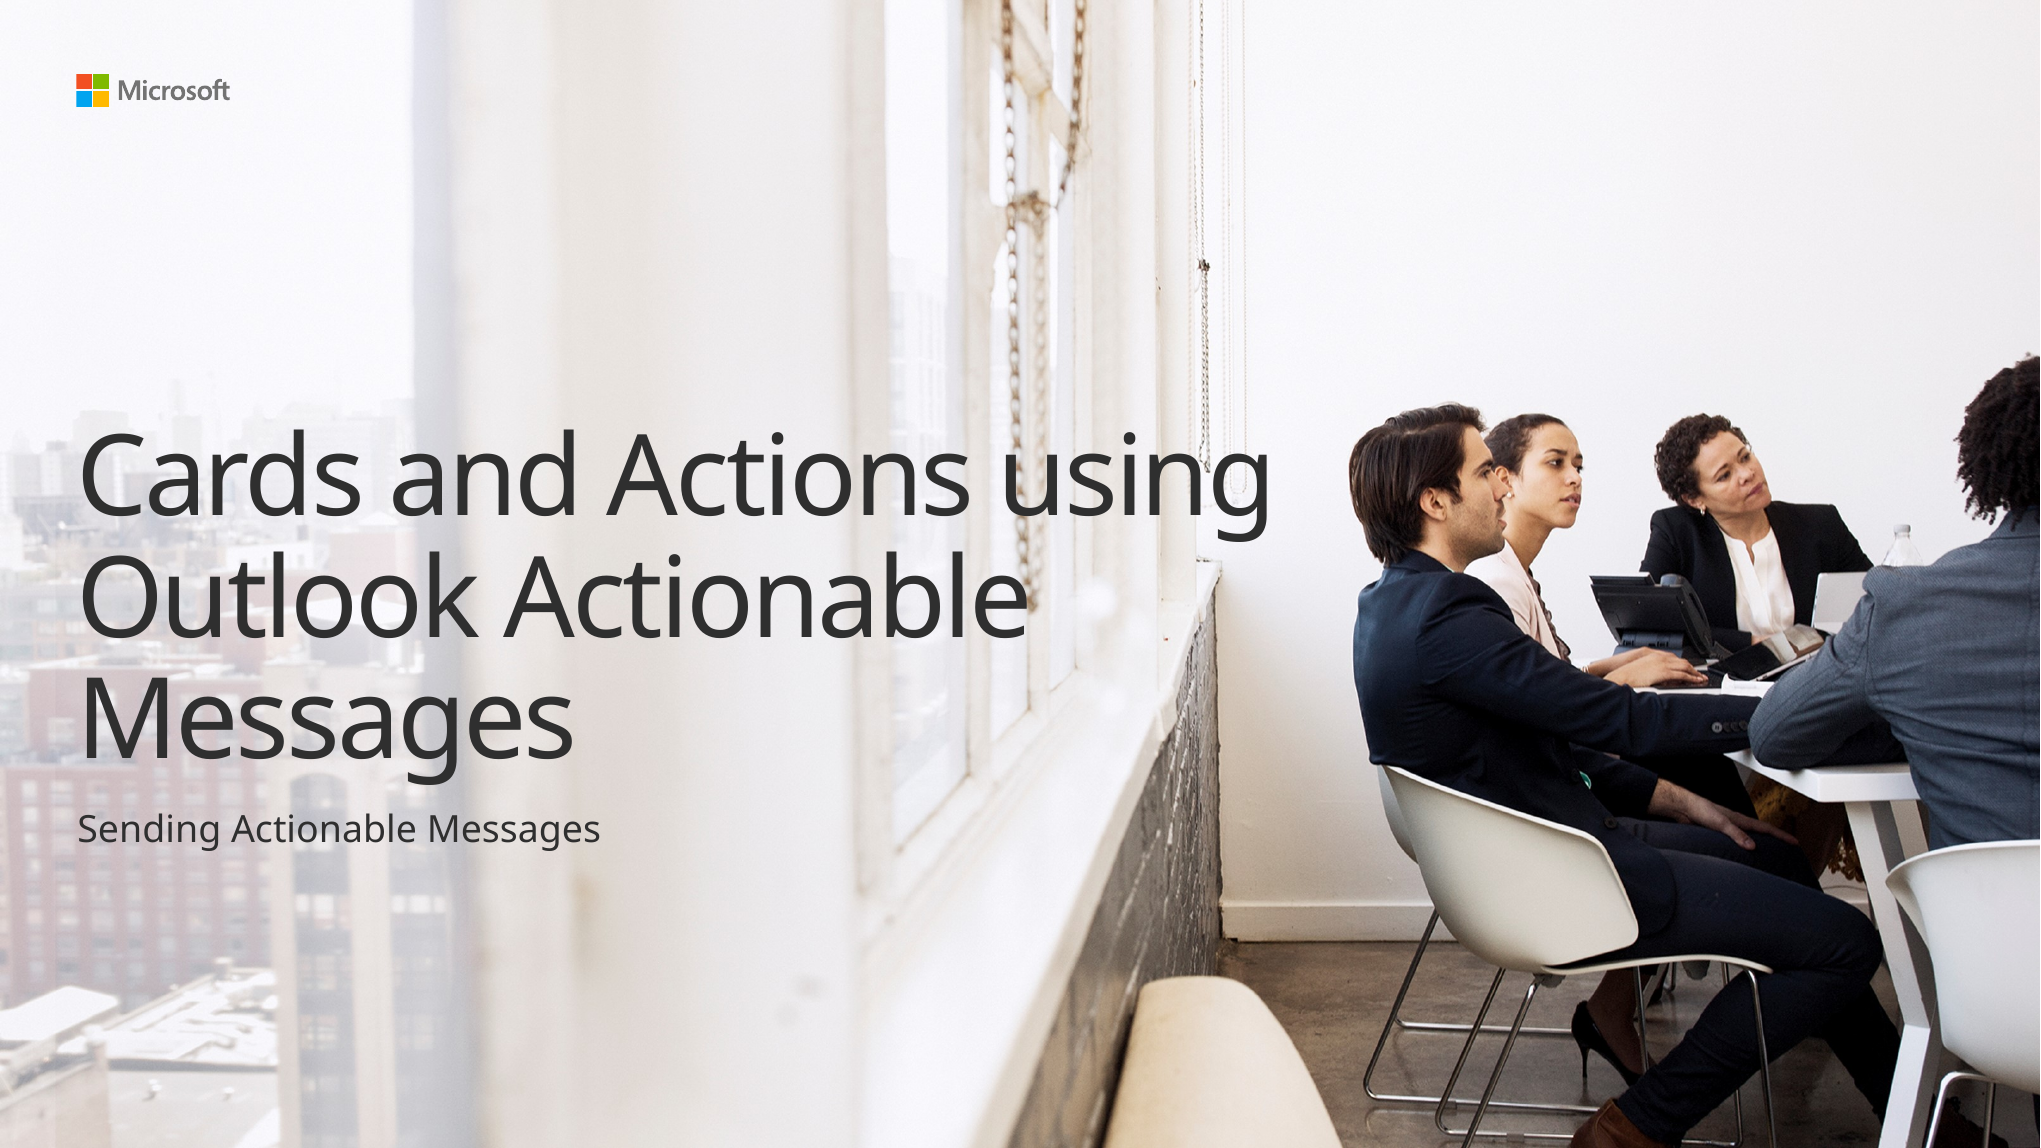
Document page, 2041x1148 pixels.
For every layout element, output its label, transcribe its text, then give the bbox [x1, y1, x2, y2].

picture [0, 0, 2040, 1148]
list Sending Actionable Messages [77, 792, 1477, 913]
title Cards and Actions using Outlook Actionable Messages [76, 498, 1427, 799]
